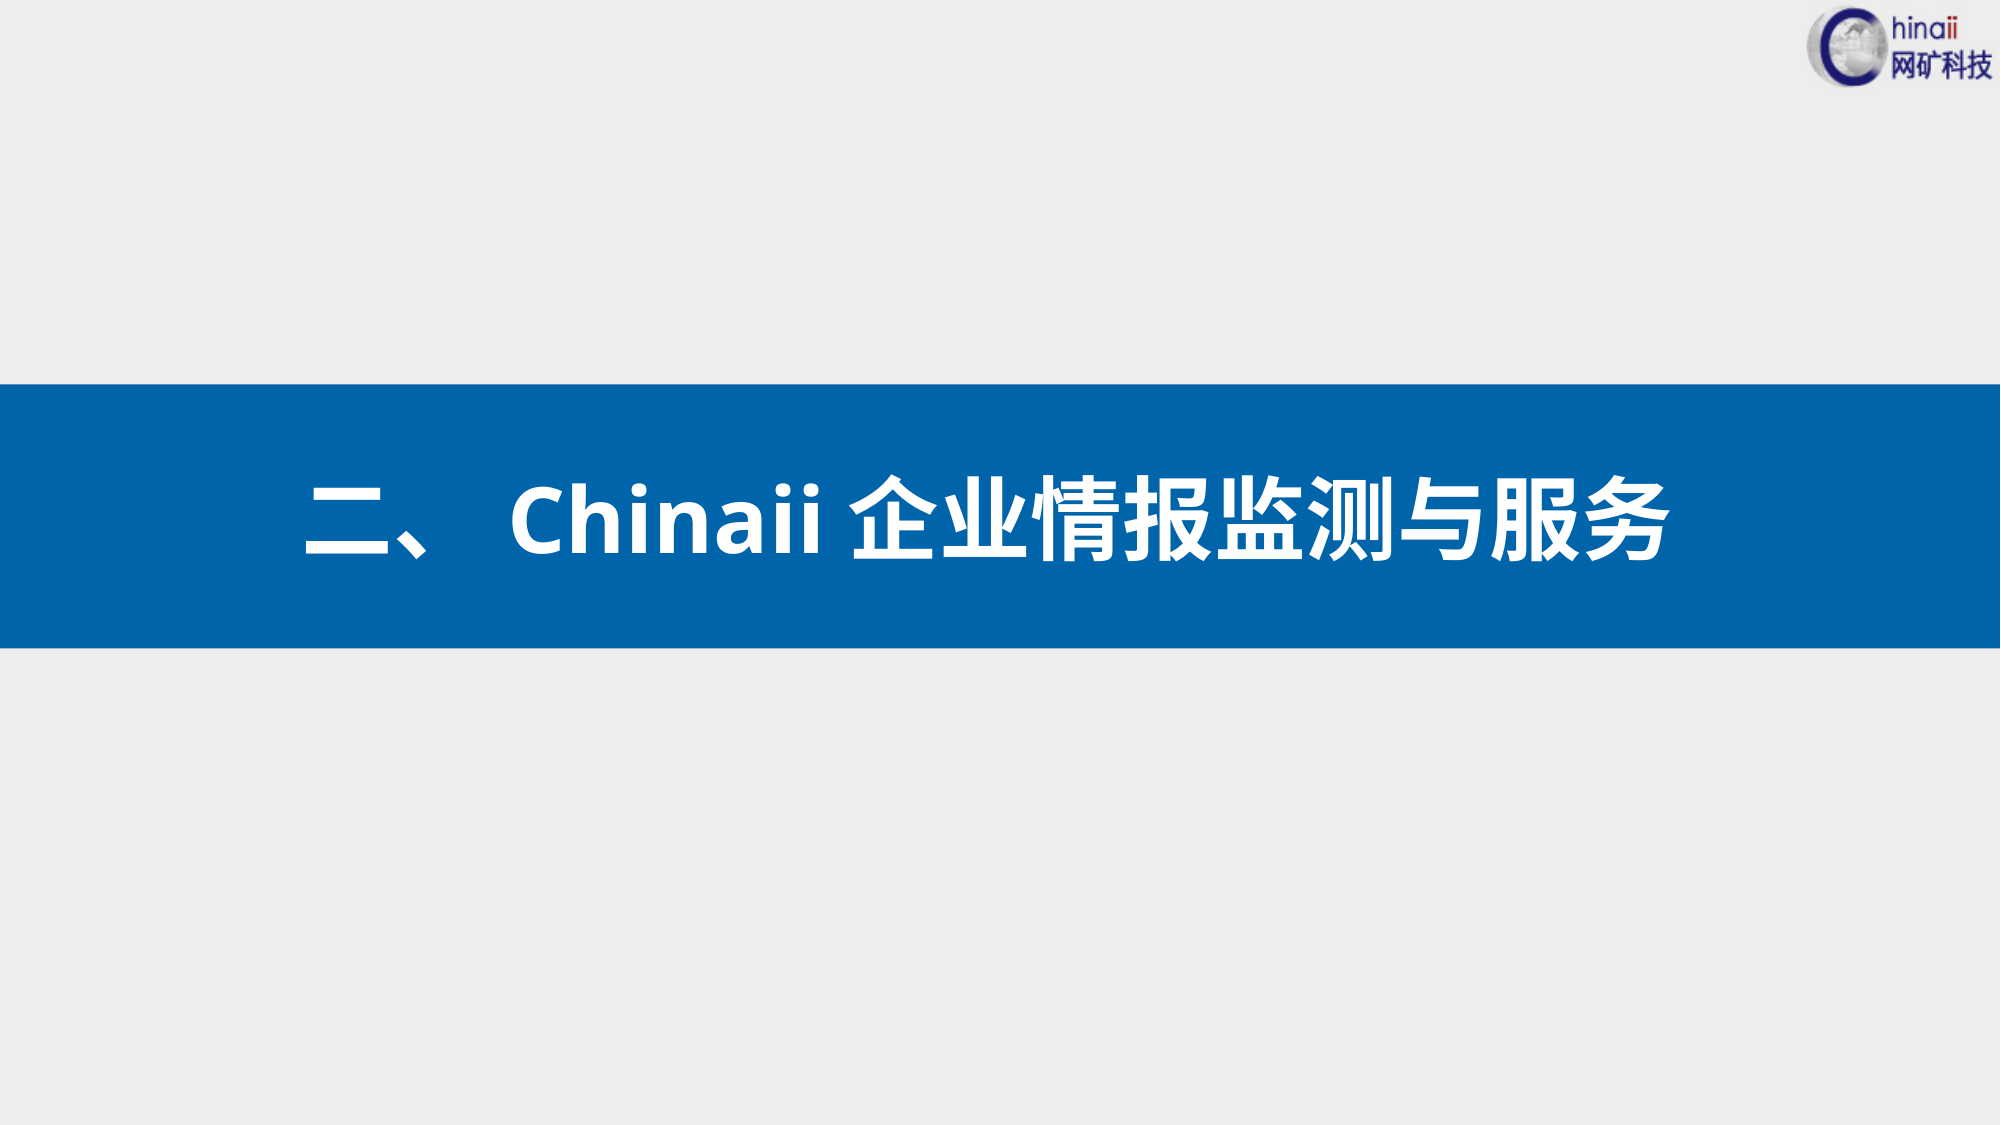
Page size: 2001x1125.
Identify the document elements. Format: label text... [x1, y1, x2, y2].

picture [1804, 0, 2000, 94]
text_box [0, 0, 2000, 383]
text_box [0, 650, 2000, 1125]
text_box 二、Chinaii企业情报监测与服务 [0, 383, 2000, 650]
